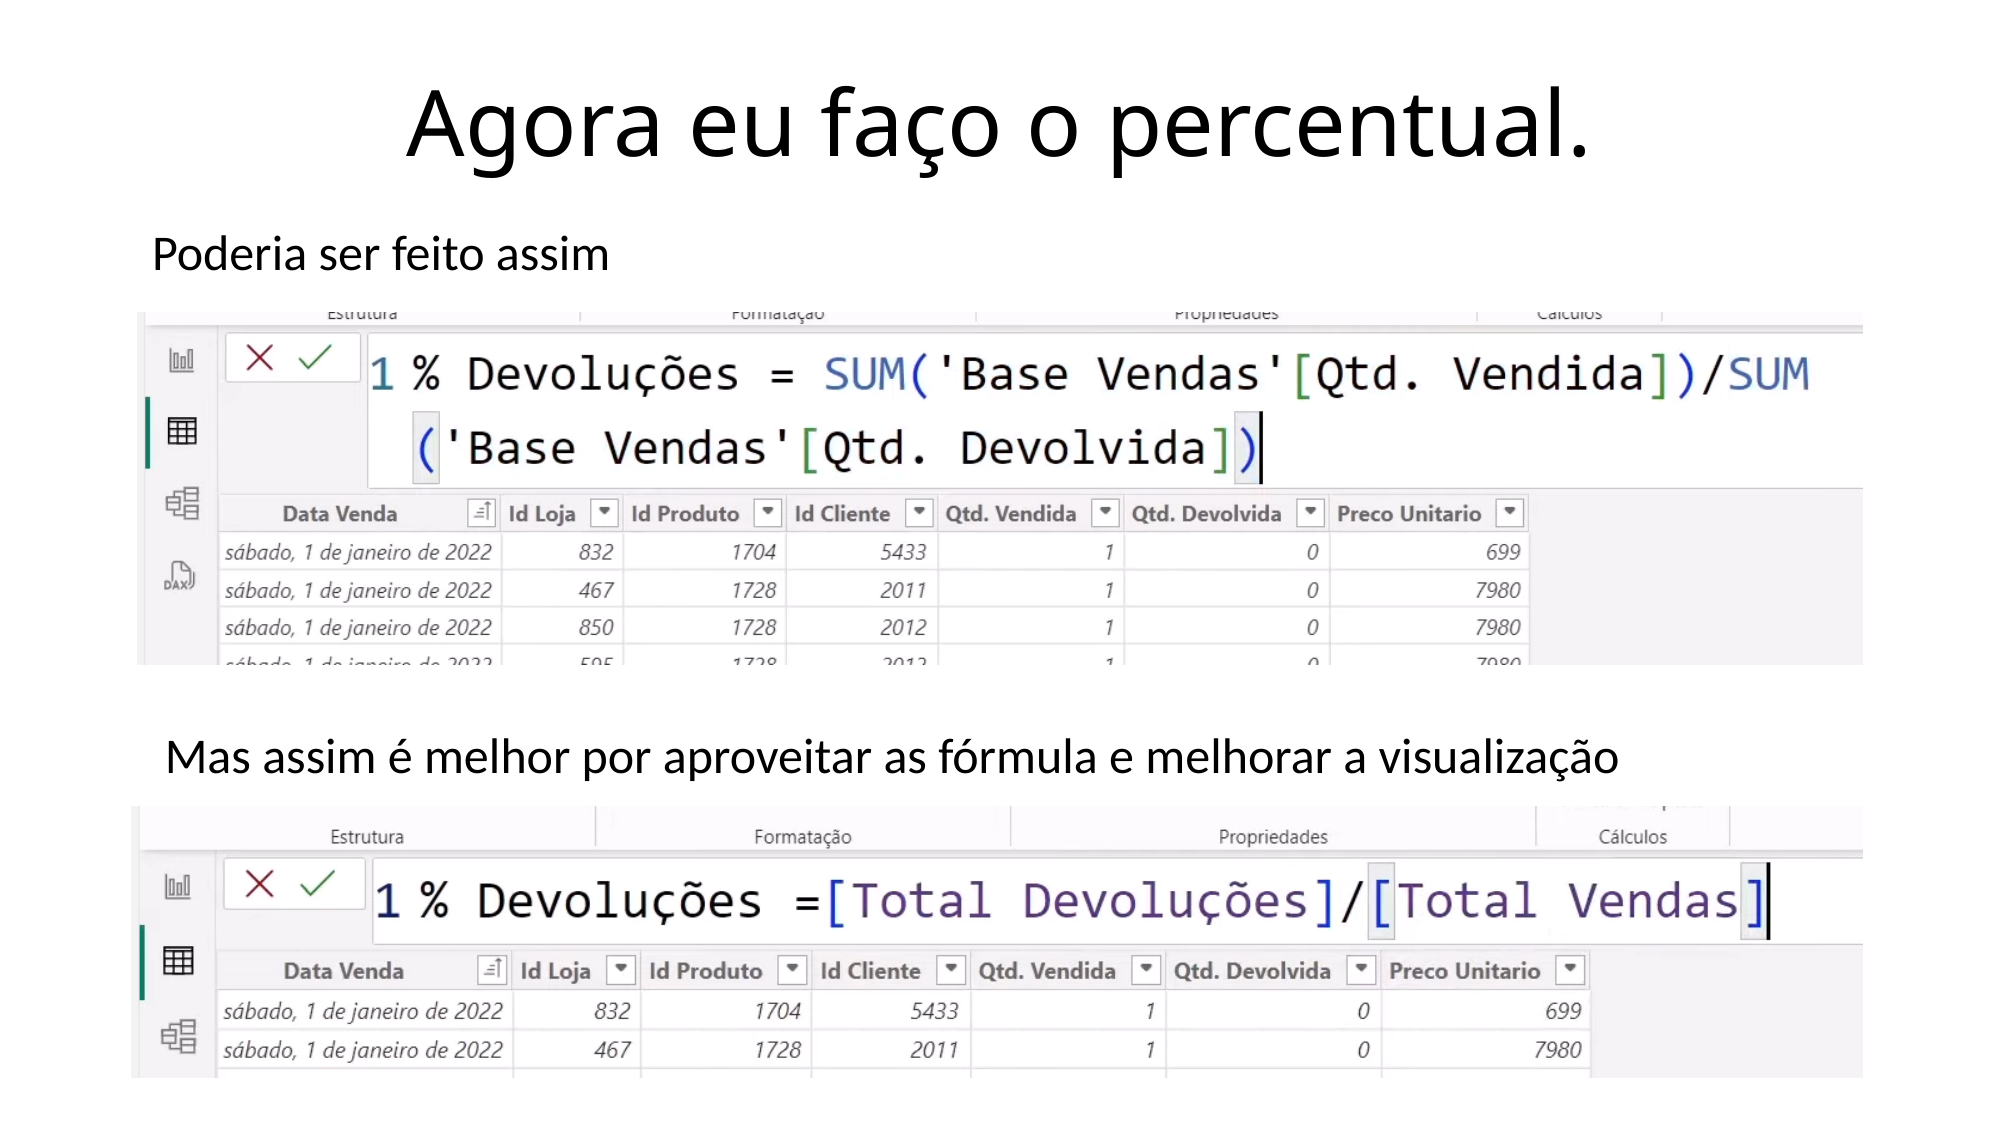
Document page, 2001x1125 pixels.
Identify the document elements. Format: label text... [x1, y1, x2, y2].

text_box Poderia ser feito assim [137, 213, 659, 288]
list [137, 313, 1863, 665]
title Agora eu faço o percentual. [137, 59, 1863, 194]
text_box Mas assim é melhor por aproveitar as fórmula e melhorar a visualização [150, 716, 1645, 792]
picture [131, 806, 1863, 1079]
